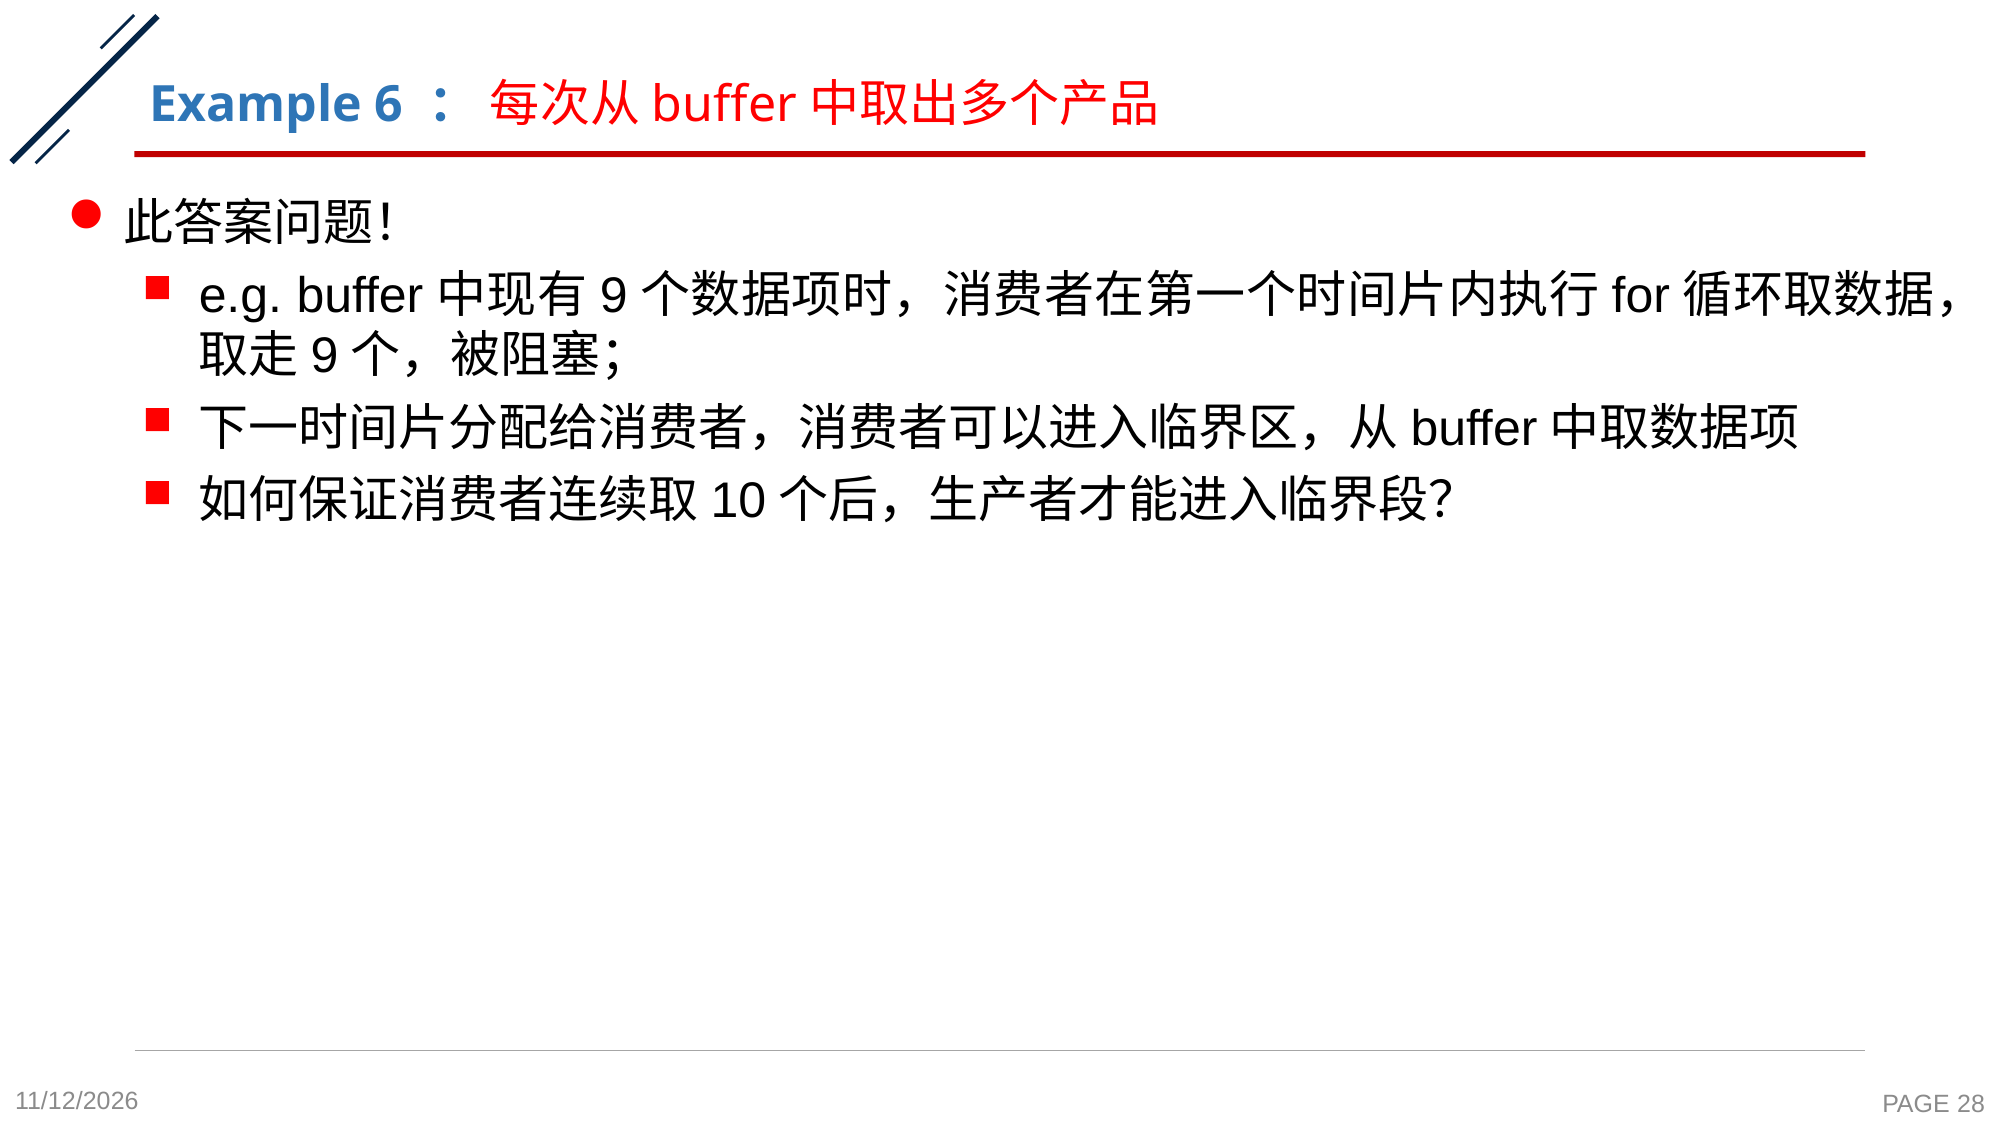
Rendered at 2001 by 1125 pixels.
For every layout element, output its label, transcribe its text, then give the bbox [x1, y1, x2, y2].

slide_number PAGE 28 [1783, 1077, 2000, 1125]
list 此答案问题！ e.g. buffer中现有9个数据项时，消费者在第一个时间片内执行for循环取数据，取走9个，被阻塞； 下一时间片分配给消费者，消费者可以进入临界区，从buffer中取数据项 如何保证消费者连续取10个后，生产者才能进入临界段？ [52, 182, 1950, 836]
title Example 6 ： 每次从buffer中取出多个产品 [134, 59, 1866, 150]
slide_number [0, 1073, 178, 1125]
